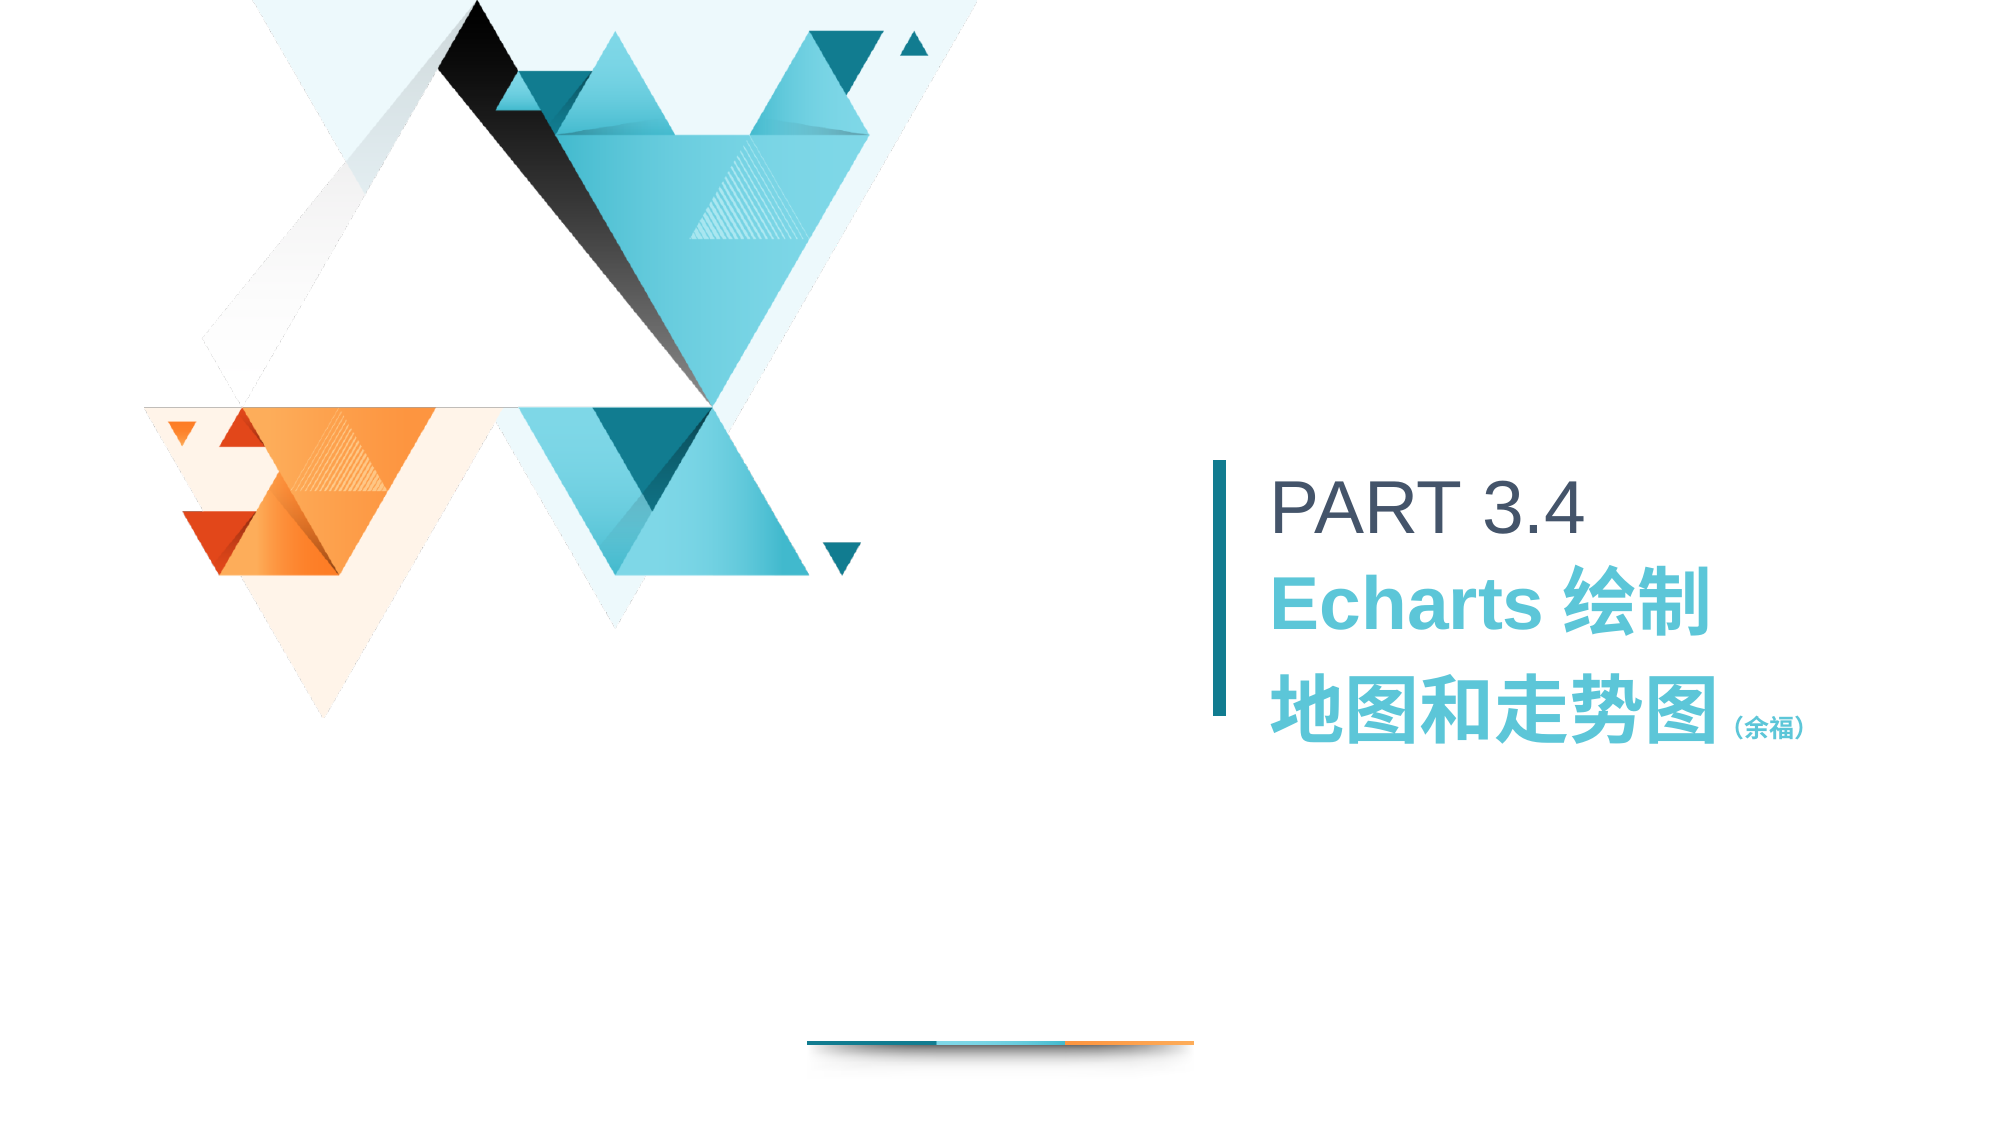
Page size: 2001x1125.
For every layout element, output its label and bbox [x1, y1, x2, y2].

text_box [1219, 433, 1836, 763]
picture [144, 0, 977, 718]
picture [807, 1041, 1194, 1079]
